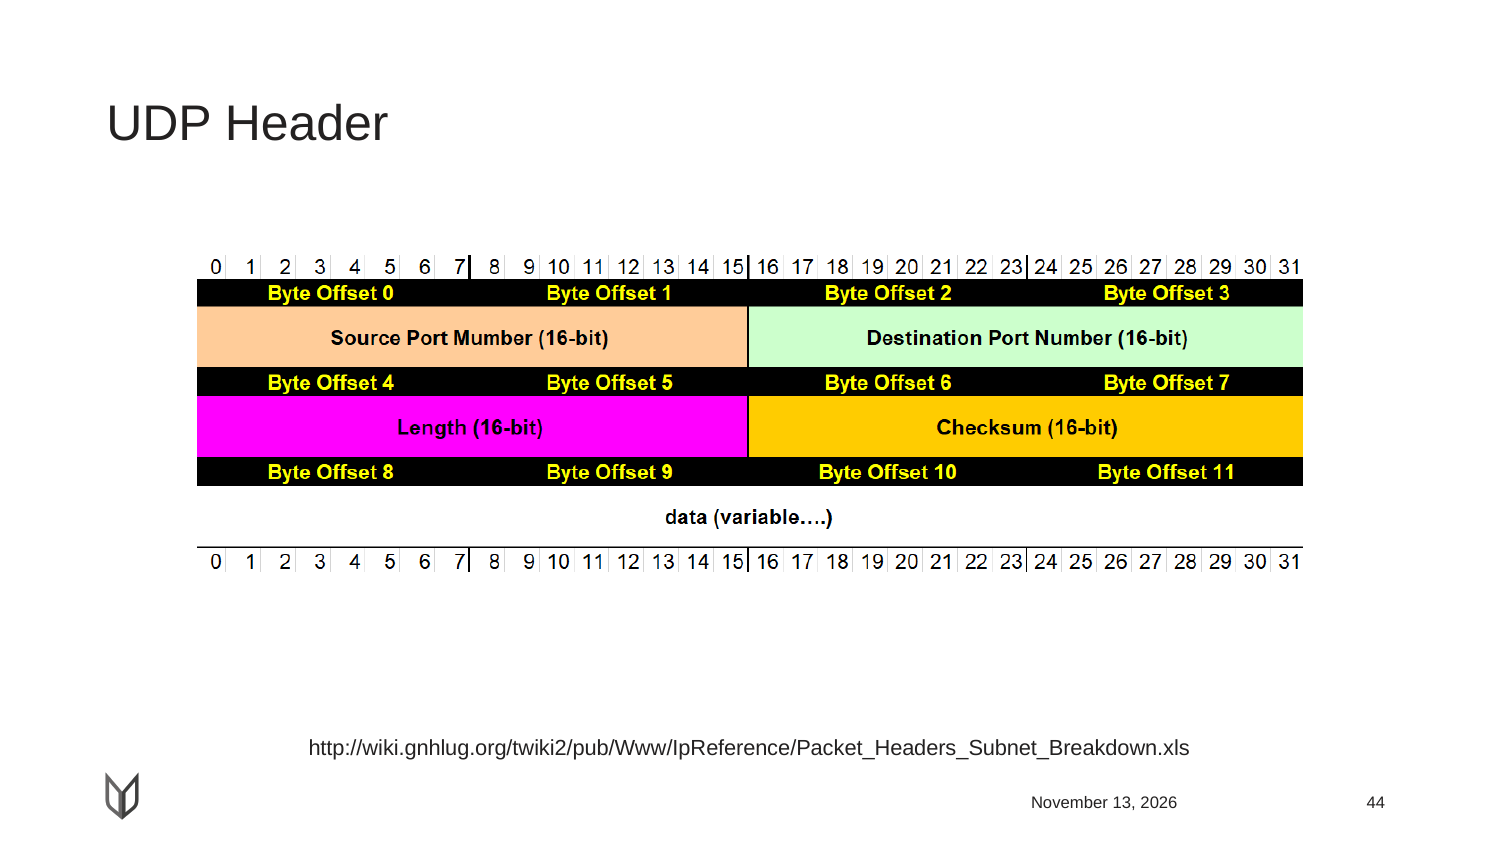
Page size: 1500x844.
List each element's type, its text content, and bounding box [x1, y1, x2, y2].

slide_number 44 [1324, 784, 1400, 815]
picture [197, 255, 1303, 572]
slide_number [1016, 784, 1324, 815]
text_box http://wiki.gnhlug.org/twiki2/pub/Www/IpReference/Packet_Headers_Subnet_Breakdown.xls [279, 725, 1221, 767]
picture [105, 772, 139, 820]
title UDP Header [106, 96, 1400, 220]
